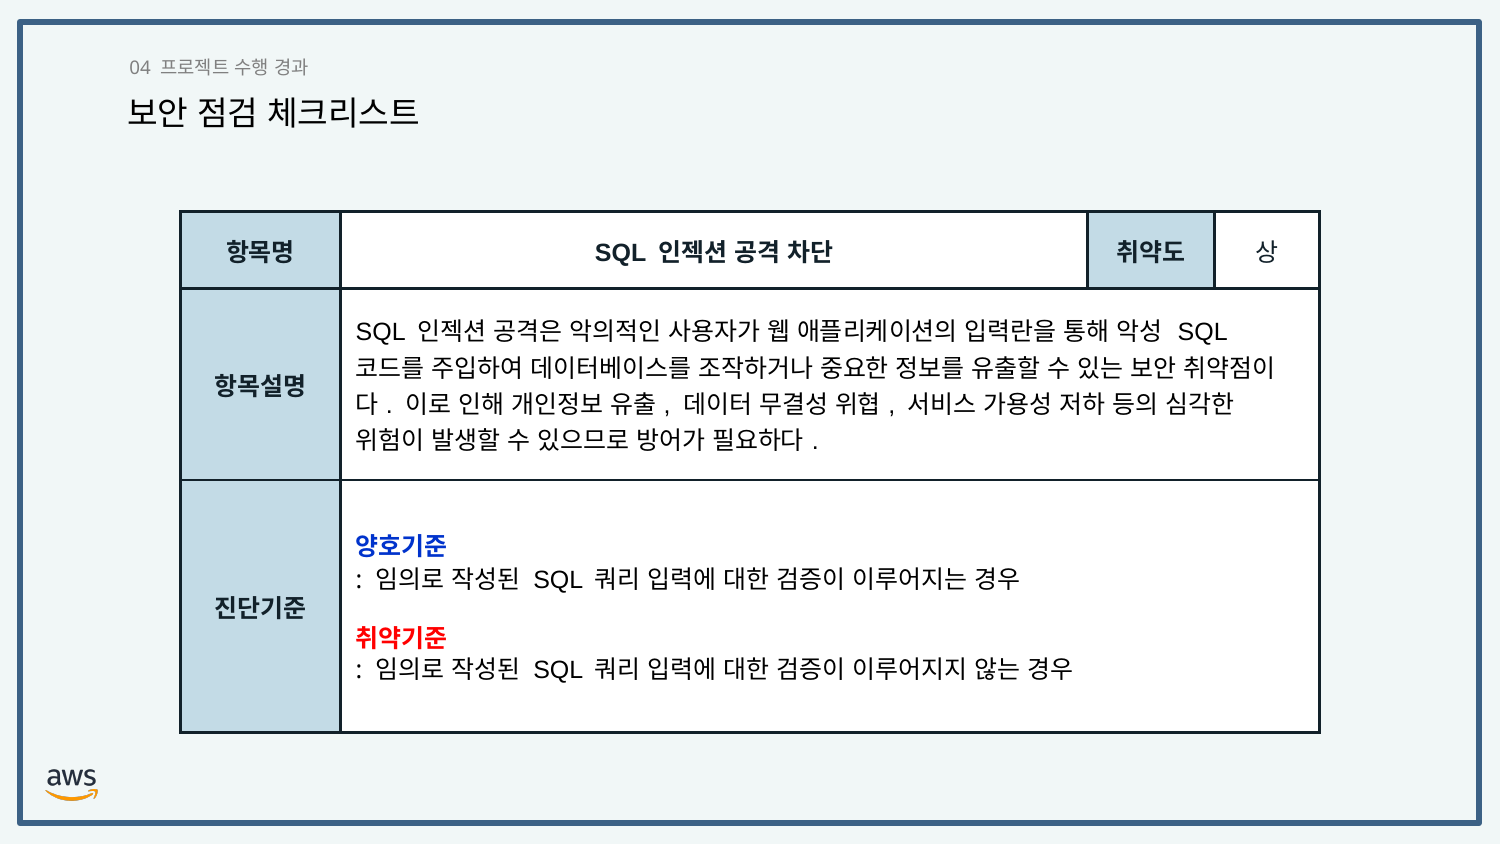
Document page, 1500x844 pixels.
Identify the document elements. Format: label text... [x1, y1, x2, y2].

table_cell 양호기준 : 임의로 작성된 SQL 쿼리 입력에 대한 검증이 이루어지는 경우 취약기준 : 임의로 작성된 SQL 쿼리 입력에 대한 검증이 이루어지지 않는 경우 [342, 481, 1318, 731]
text_box 04 프로젝트 수행 경과 [114, 40, 406, 85]
table_header SQL 인젝션 공격 차단 [342, 213, 1086, 287]
table_cell 진단기준 [182, 481, 339, 731]
table_cell 항목설명 [182, 290, 339, 479]
table_cell SQL 인젝션 공격은 악의적인 사용자가 웹 애플리케이션의 입력란을 통해 악성 SQL 코드를 주입하여 데이터베이스를 조작하거나 중요한 정보를 유출할 수 있는 보안 취약점이다. 이로 인해 개인정보 유출, 데이터 무결성 위협, 서비스 가용성 저하 등의 심각한 위험이 발생할 수 있으므로 방어가 필요하다. [342, 290, 1318, 479]
table_header 취약도 [1089, 213, 1213, 287]
table_header 상 [1216, 213, 1318, 287]
picture [45, 769, 98, 801]
table_header 항목명 [182, 213, 339, 287]
text_box 보안 점검 체크리스트 [112, 85, 473, 140]
